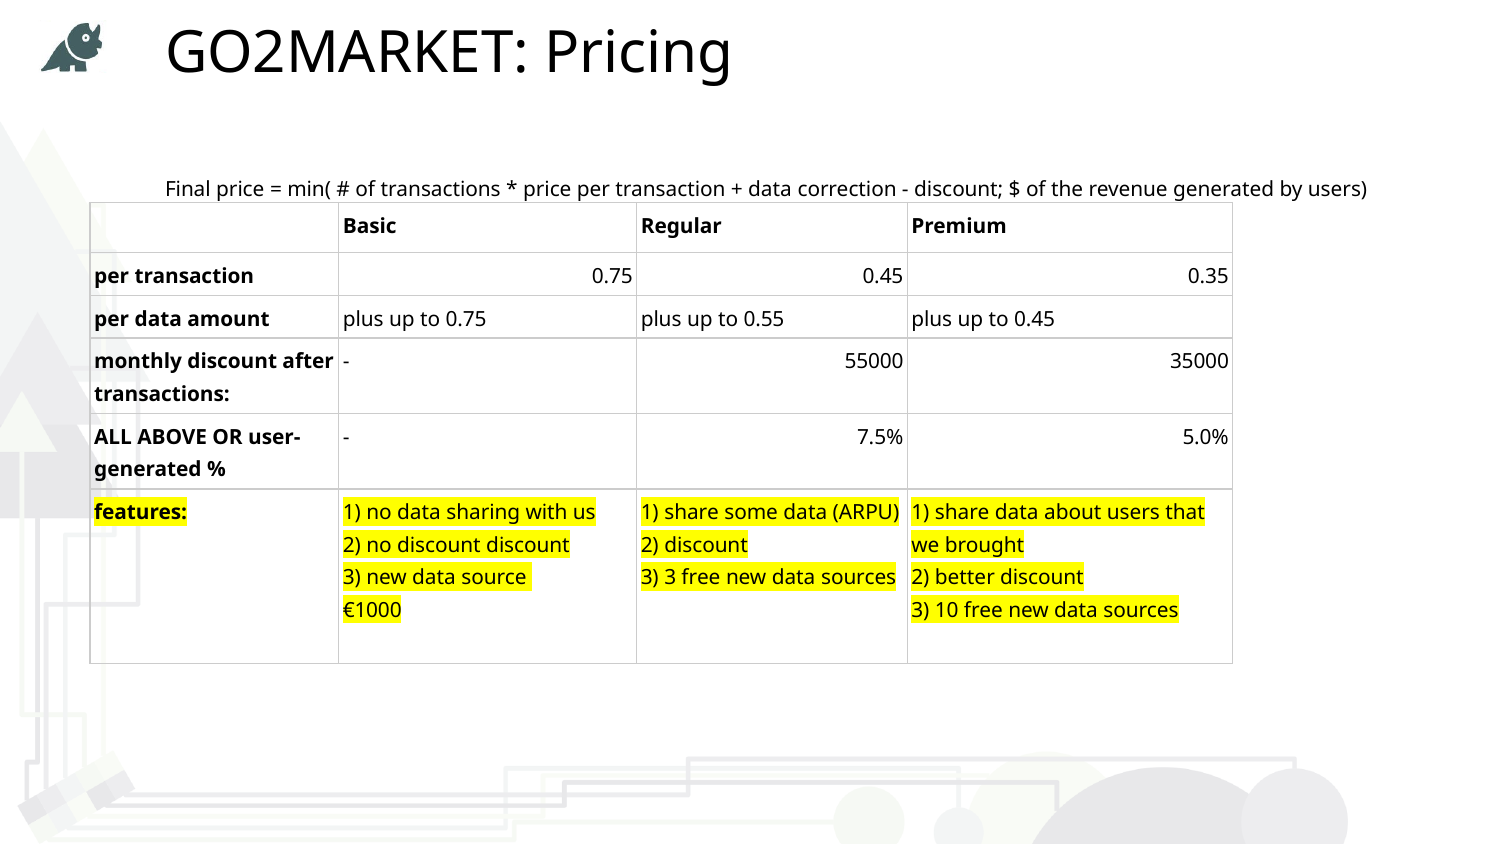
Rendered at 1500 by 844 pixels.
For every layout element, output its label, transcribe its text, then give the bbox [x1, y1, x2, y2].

table_cell 5.0% [908, 414, 1232, 488]
table_cell 55000 [637, 339, 907, 413]
table_cell plus up to 0.75 [339, 296, 636, 337]
table_cell 0.75 [339, 253, 636, 295]
table_cell ALL ABOVE OR user-generated % [91, 414, 338, 488]
table_cell - [339, 414, 636, 488]
table_cell 7.5% [637, 414, 907, 488]
table_cell - [339, 339, 636, 413]
table_cell 1) share data about users that we brought 2) better discount 3) 10 free new data sources [908, 490, 1232, 663]
table_cell 35000 [908, 339, 1232, 413]
text_box GO2MARKET: Pricing [149, 0, 1500, 94]
table_header [91, 203, 338, 252]
text_box Final price = min( # of transactions * price per transaction + data correction - discount; $ of the revenue generated by users) [150, 157, 1482, 230]
table_cell features: [91, 490, 338, 663]
table_header Premium [908, 203, 1232, 252]
picture [0, 0, 1500, 844]
table_header Basic [339, 203, 636, 252]
table_cell 0.35 [908, 253, 1232, 295]
table_header Regular [637, 203, 907, 252]
table_cell 1) no data sharing with us 2) no discount discount 3) new data source €1000 [339, 490, 636, 663]
table_cell plus up to 0.55 [637, 296, 907, 337]
table_cell per transaction [91, 253, 338, 295]
table_cell plus up to 0.45 [908, 296, 1232, 337]
table_cell 0.45 [637, 253, 907, 295]
table_cell per data amount [91, 296, 338, 337]
table_cell 1) share some data (ARPU) 2) discount 3) 3 free new data sources [637, 490, 907, 663]
table_cell monthly discount after transactions: [91, 339, 338, 413]
